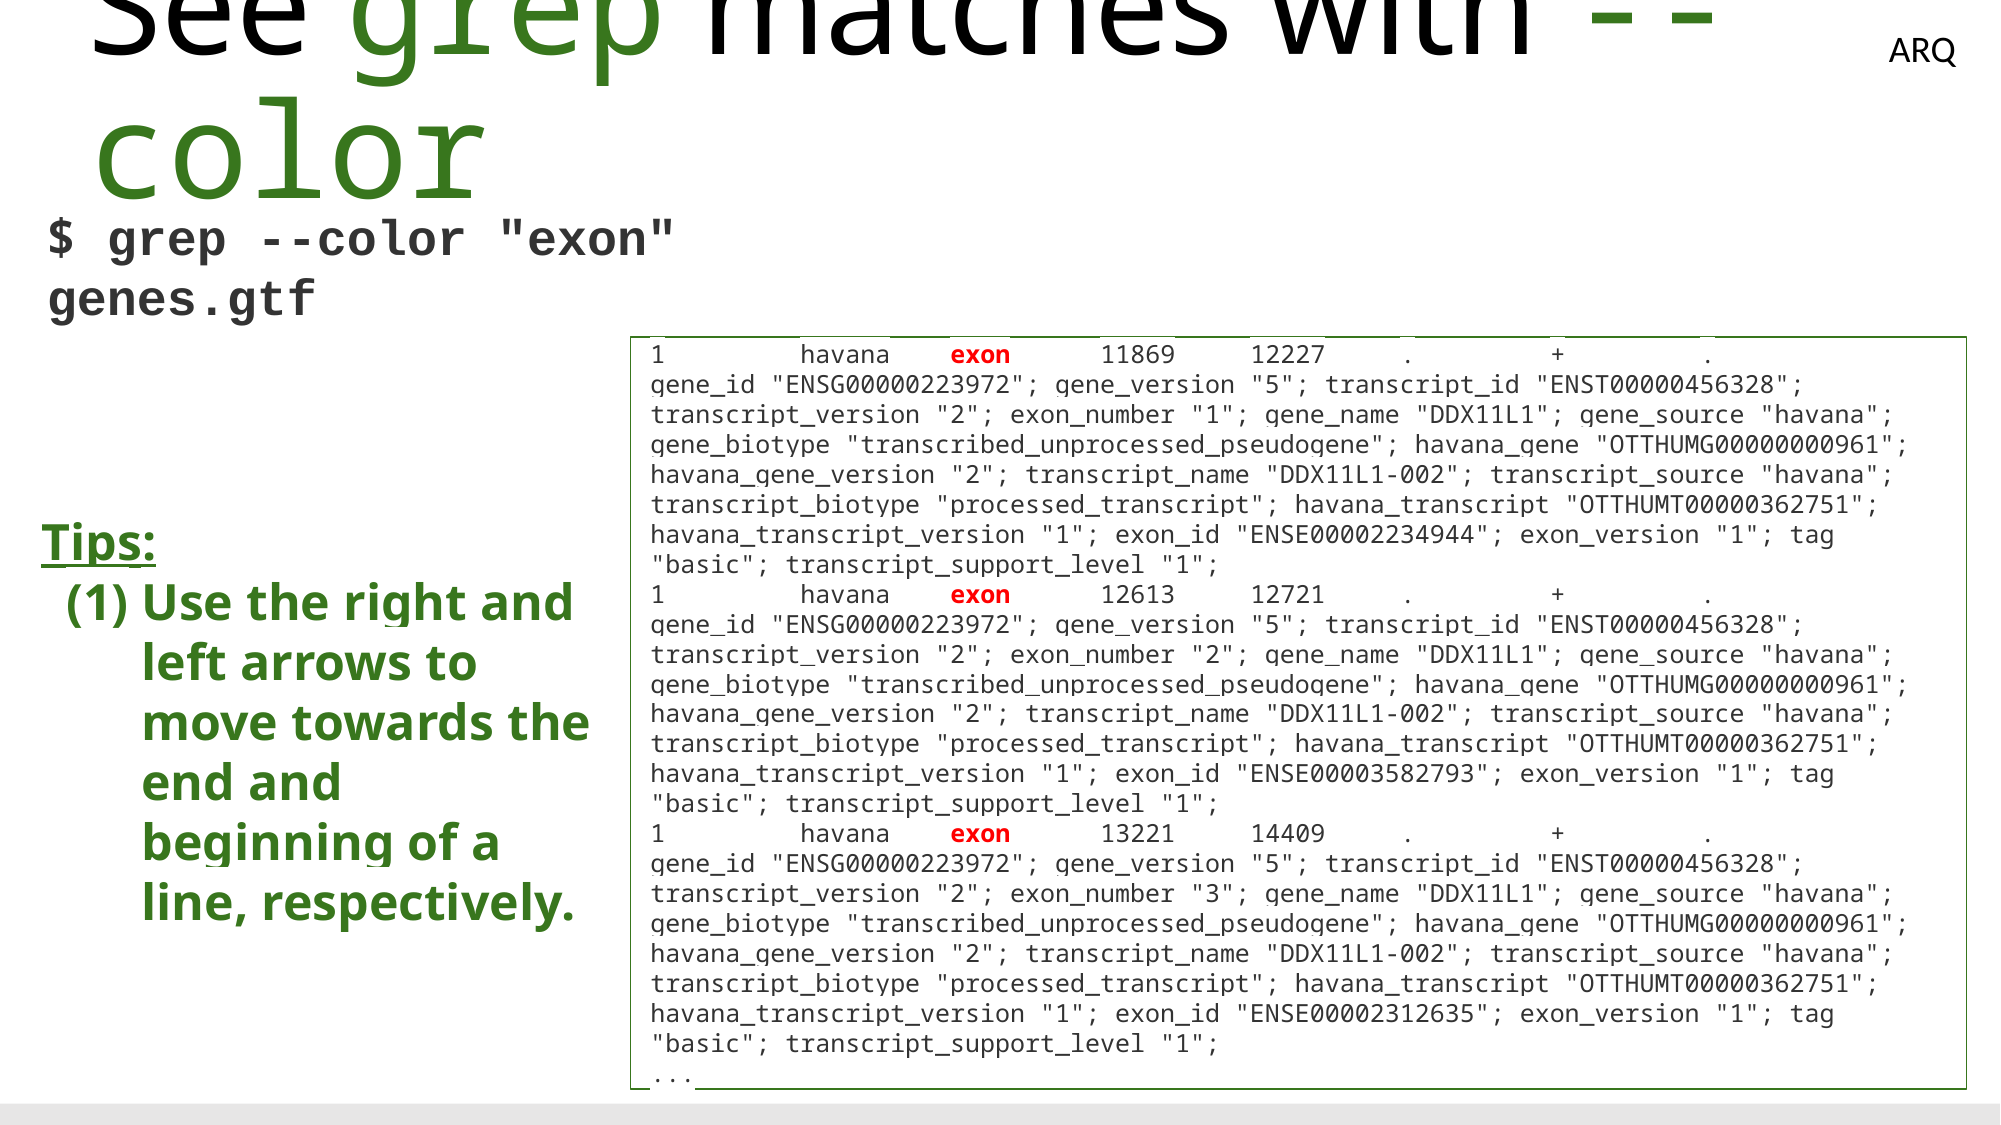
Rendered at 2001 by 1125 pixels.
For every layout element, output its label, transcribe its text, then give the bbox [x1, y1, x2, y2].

text_box $ grep --color "exon" genes.gtf [26, 194, 845, 338]
text_box ARQ [1874, 17, 1987, 78]
text_box Tips: Use the right and left arrows to move towards the end and beginning of a line, respectively. [21, 666, 626, 775]
text_box 1 havana exon 11869 12227 . + . gene_id "ENSG00000223972"; gene_version "5"; transcript_id "ENST00000456328"; transcript_version "2"; exon_number "1"; gene_name "DDX11L1"; gene_source "havana"; gene_biotype "transcribed_unprocessed_pseudogene"; havana_gene "OTTHUMG00000000961"; havana_gene_version "2"; transcript_name "DDX11L1-002"; transcript_source "havana"; transcript_biotype "processed_transcript"; havana_transcript "OTTHUMT00000362751"; havana_transcript_version "1"; exon_id "ENSE00002234944"; exon_version "1"; tag "basic"; transcript_support_level "1"; 1 havana exon 12613 12721 . + . gene_id "ENSG00000223972"; gene_version "5"; transcript_id "ENST00000456328"; transcript_version "2"; exon_number "2"; gene_name "DDX11L1"; gene_source "havana"; gene_biotype "transcribed_unprocessed_pseudogene"; havana_gene "OTTHUMG00000000961"; havana_gene_version "2"; transcript_name "DDX11L1-002"; transcript_source "havana"; transcript_biotype "processed_transcript"; havana_transcript "OTTHUMT00000362751"; havana_transcript_version "1"; exon_id "ENSE00003582793"; exon_version "1"; tag "basic"; transcript_support_level "1"; 1 havana exon 13221 14409 . + . gene_id "ENSG00000223972"; gene_version "5"; transcript_id "ENST00000456328"; transcript_version "2"; exon_number "3"; gene_name "DDX11L1"; gene_source "havana"; gene_biotype "transcribed_unprocessed_pseudogene"; havana_gene "OTTHUMG00000000961"; havana_gene_version "2"; transcript_name "DDX11L1-002"; transcript_source "havana"; transcript_biotype "processed_transcript"; havana_transcript "OTTHUMT00000362751"; havana_transcript_version "1"; exon_id "ENSE00002312635"; exon_version "1"; tag "basic"; transcript_support_level "1"; ... [630, 337, 1967, 1089]
title See grep matches with --color [68, 19, 1932, 201]
